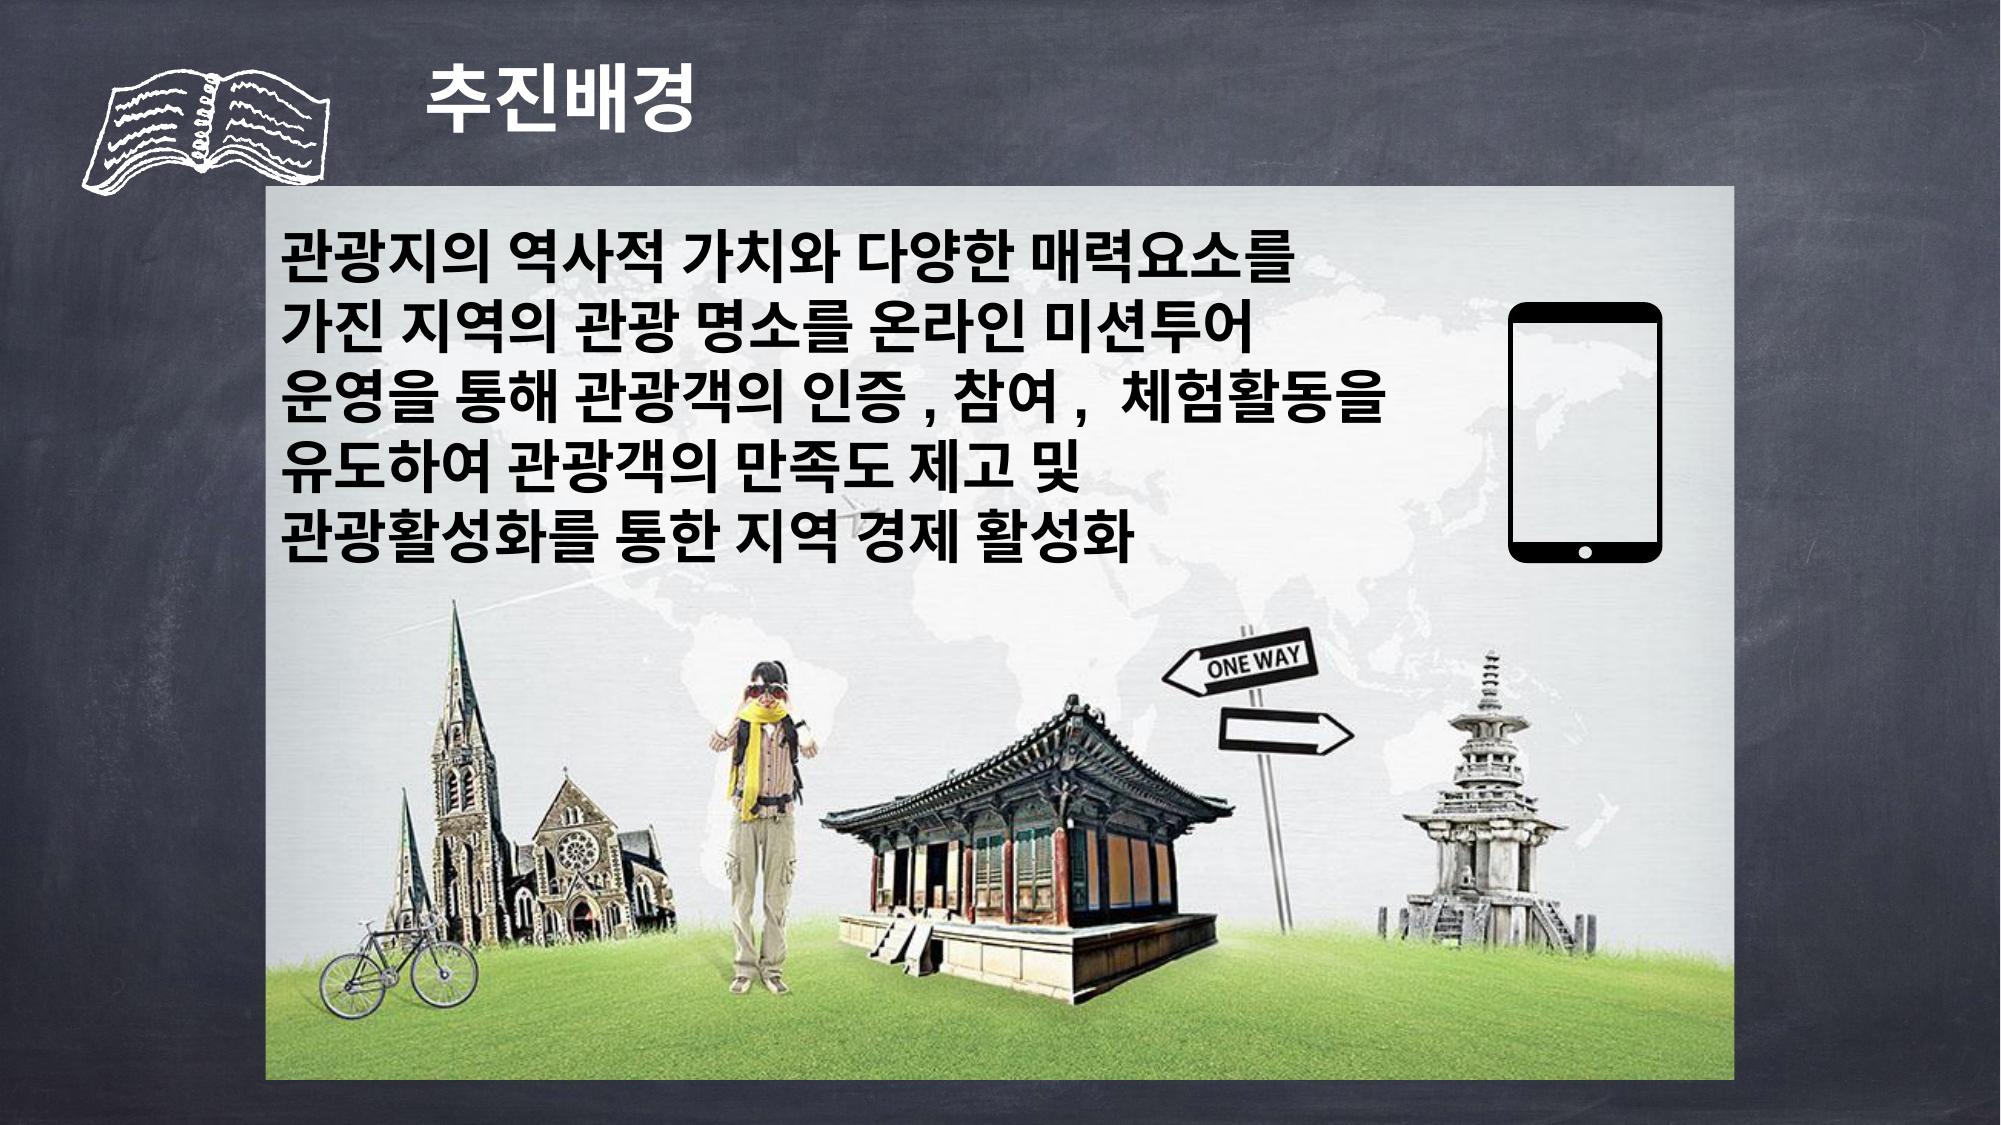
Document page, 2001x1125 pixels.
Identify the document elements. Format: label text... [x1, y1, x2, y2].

picture [0, 0, 2001, 1125]
text_box 추진배경 [409, 44, 716, 150]
text_box [81, 68, 331, 197]
